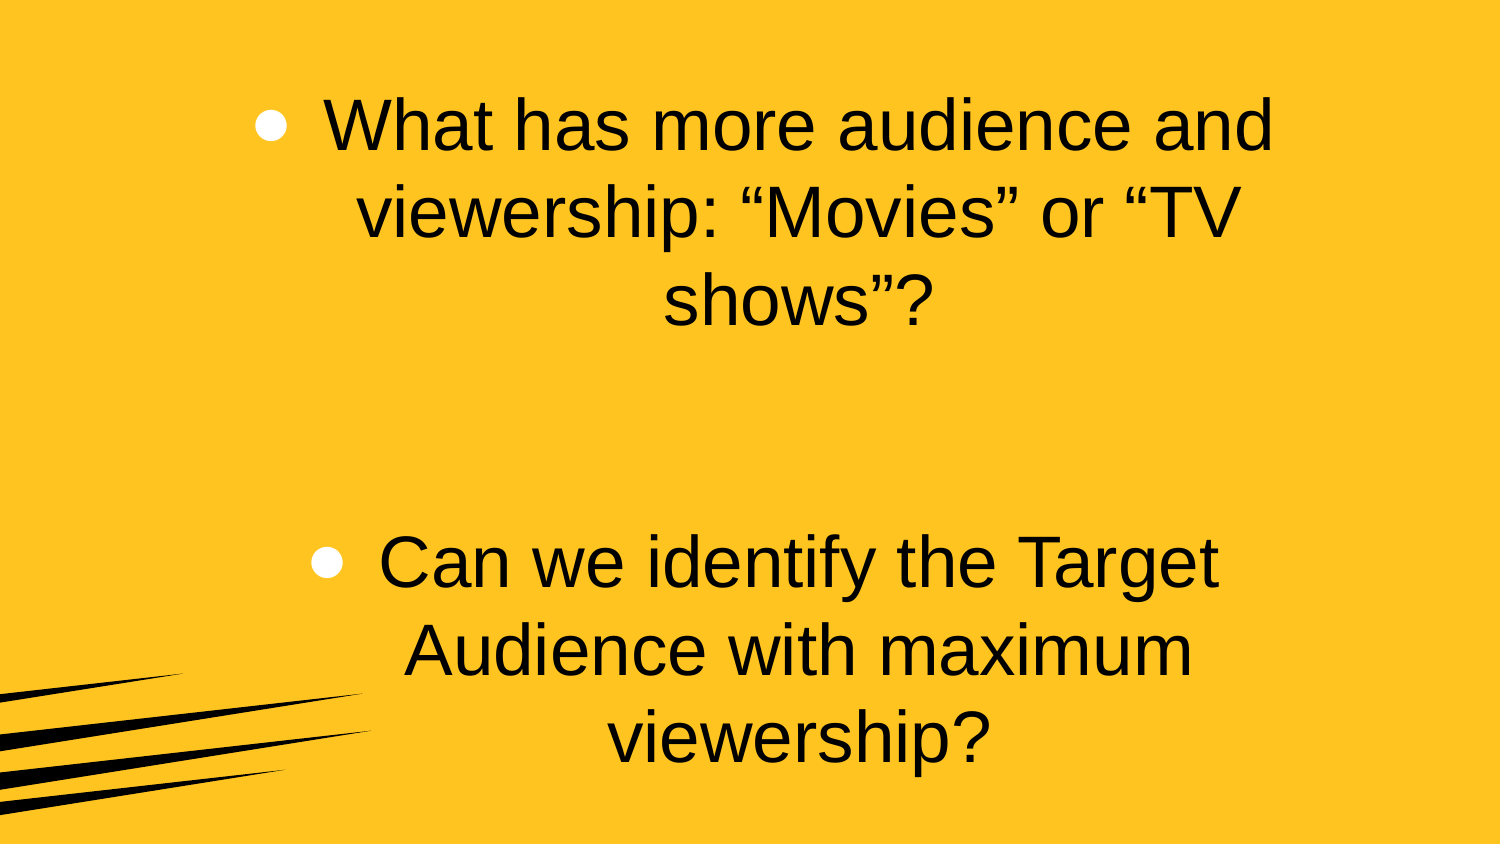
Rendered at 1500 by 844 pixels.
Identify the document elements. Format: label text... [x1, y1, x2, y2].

title What has more audience and viewership: “Movies” or “TV shows”? Can we identify the Target Audience with maximum viewership? [128, 62, 1396, 149]
